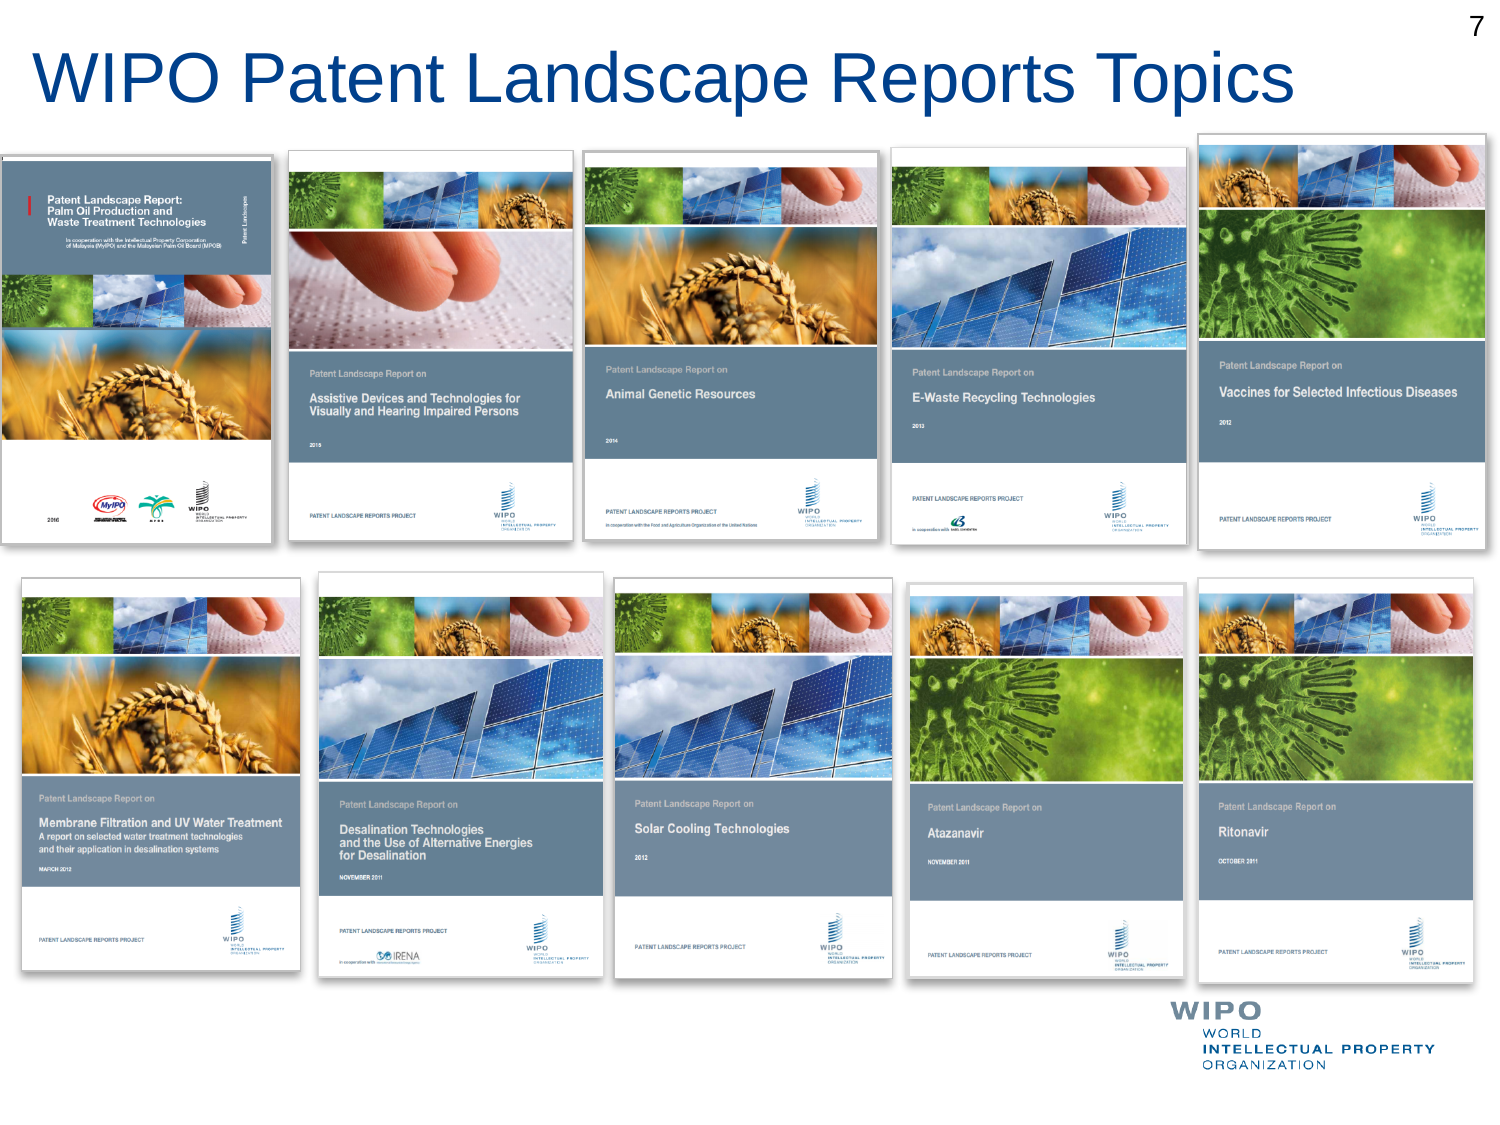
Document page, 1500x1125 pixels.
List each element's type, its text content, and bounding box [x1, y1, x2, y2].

picture [0, 0, 1500, 1125]
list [289, 150, 574, 541]
slide_number 7 [1149, 0, 1500, 79]
picture [1, 156, 272, 544]
title WIPO Patent Landscape Reports Topics [17, 15, 1368, 132]
